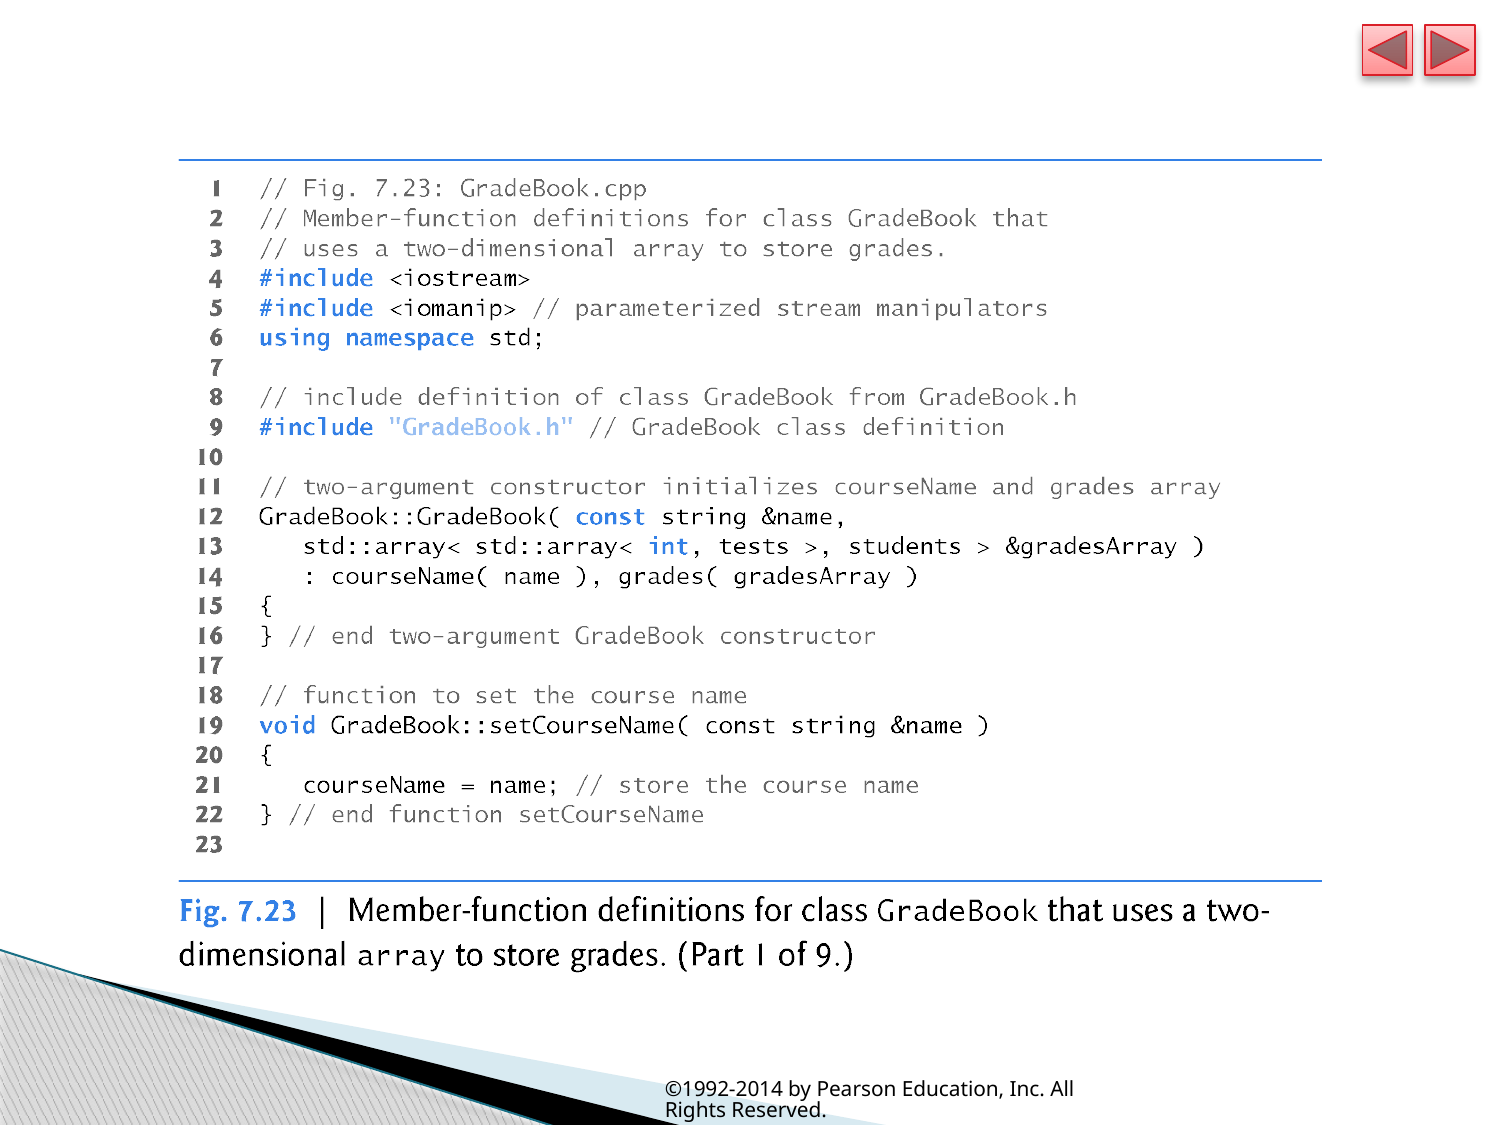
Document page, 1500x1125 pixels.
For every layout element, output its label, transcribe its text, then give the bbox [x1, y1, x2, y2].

footer ©1992-2014 by Pearson Education, Inc. All Rights Reserved. [650, 1051, 1105, 1112]
picture [0, 106, 1500, 1018]
